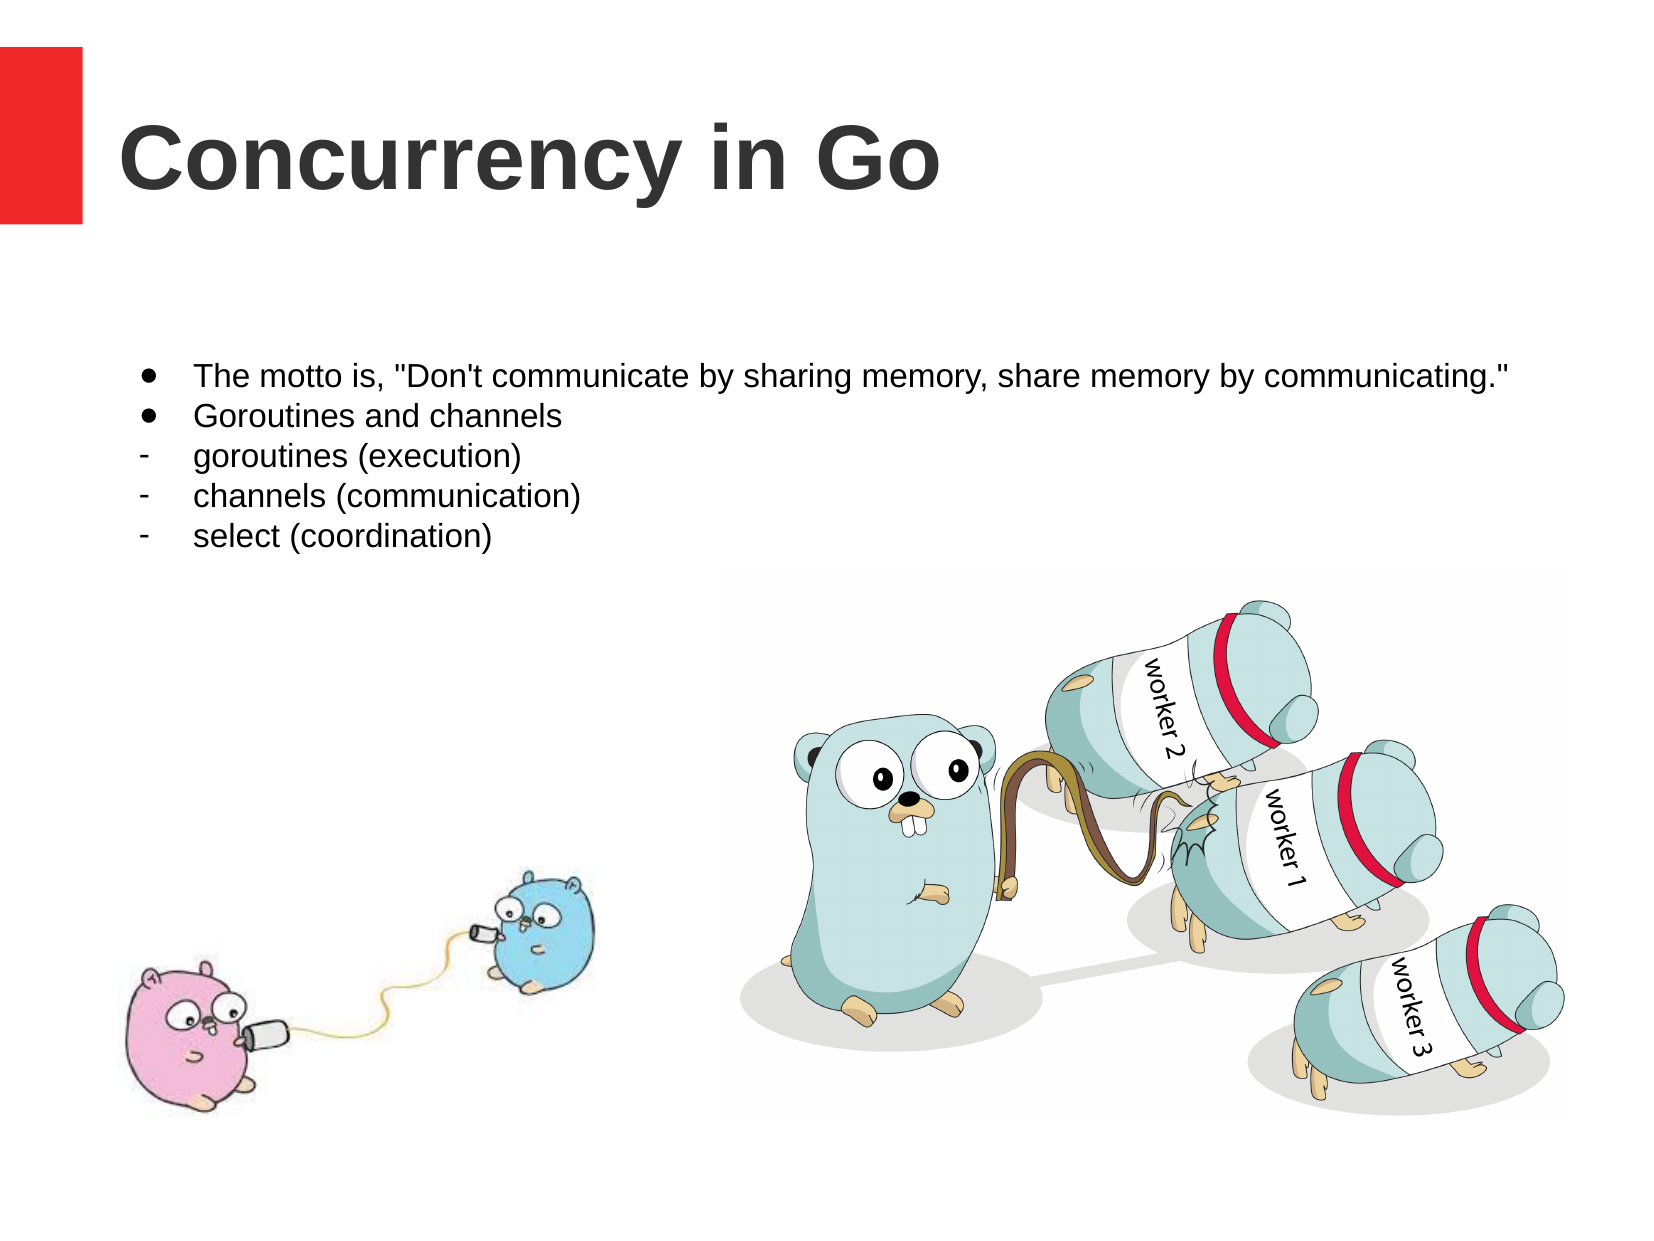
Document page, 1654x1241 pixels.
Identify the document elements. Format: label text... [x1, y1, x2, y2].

text_box The motto is, "Don't communicate by sharing memory, share memory by communicating." Goroutines and channels goroutines (execution) channels (communication) select (coordination) [118, 354, 1536, 1074]
picture [117, 865, 600, 1123]
text_box Concurrency in Go [118, 49, 1571, 257]
picture [720, 568, 1572, 1123]
